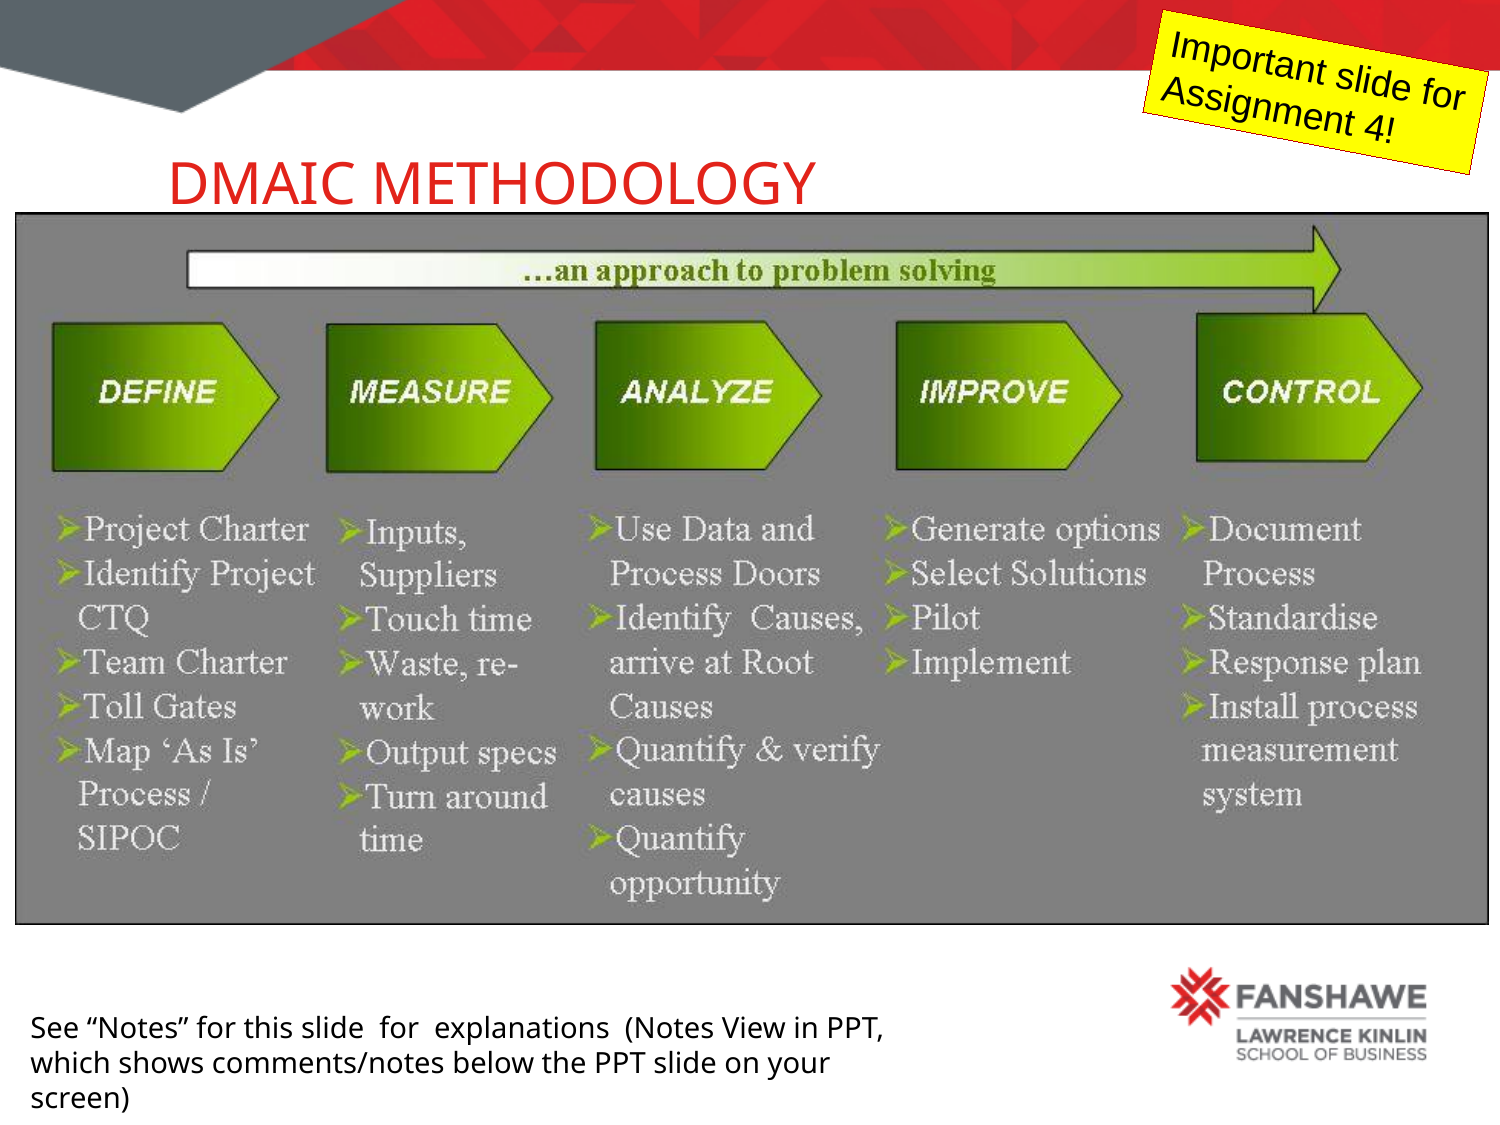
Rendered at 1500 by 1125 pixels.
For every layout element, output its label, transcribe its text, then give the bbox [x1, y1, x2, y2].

text_box Important slide for Assignment 4! [1142, 9, 1489, 175]
title DMAIC Methodology [166, 113, 1415, 210]
text_box See “Notes” for this slide for explanations (Notes View in PPT, which shows comments/notes below the PPT slide on your screen) [15, 1002, 935, 1122]
picture [0, 0, 1500, 114]
picture [0, 212, 1500, 1125]
